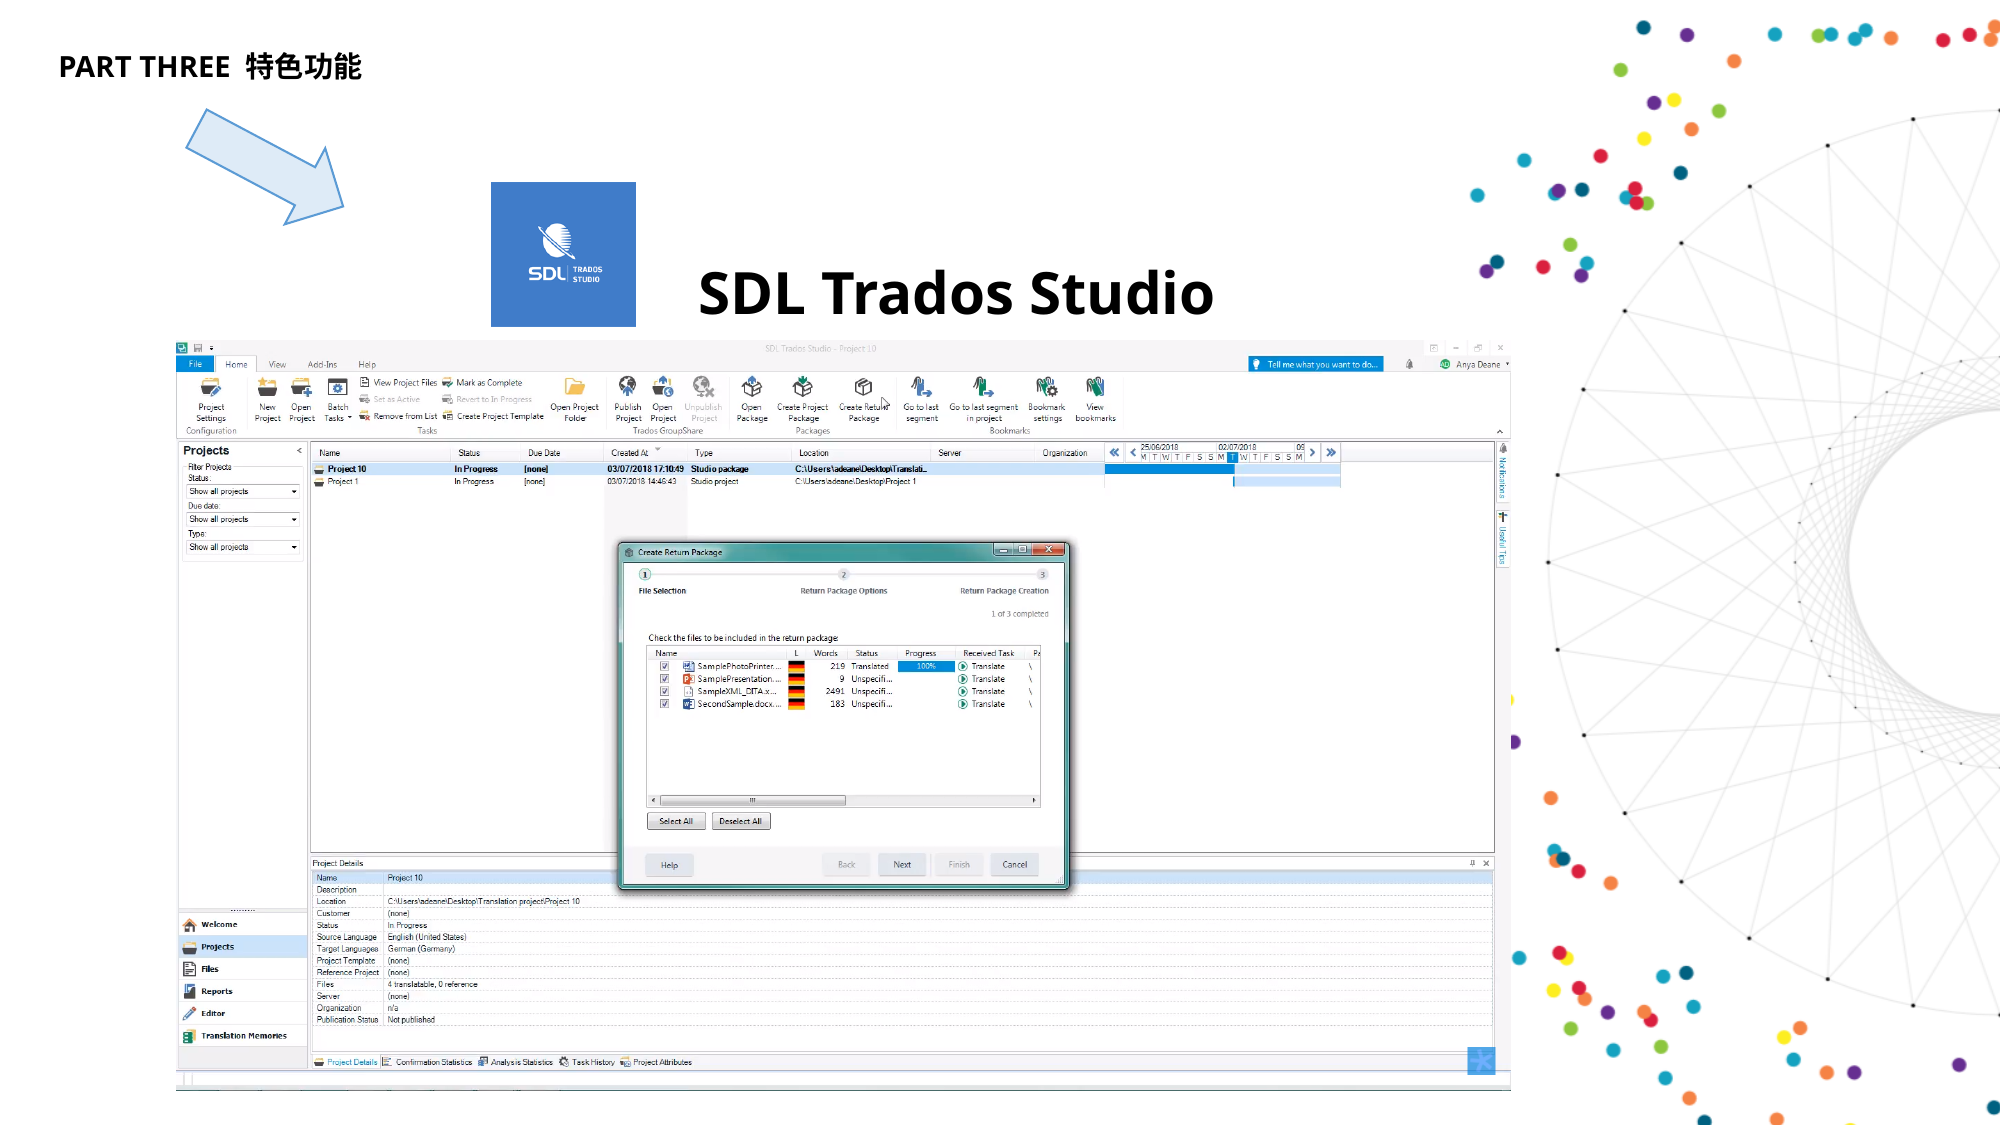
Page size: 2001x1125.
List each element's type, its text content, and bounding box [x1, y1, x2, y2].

text_box [185, 108, 345, 227]
text_box SDL Trados Studio [683, 249, 1231, 335]
list PART THREE 特色功能 [42, 35, 586, 101]
picture [176, 0, 2000, 1125]
